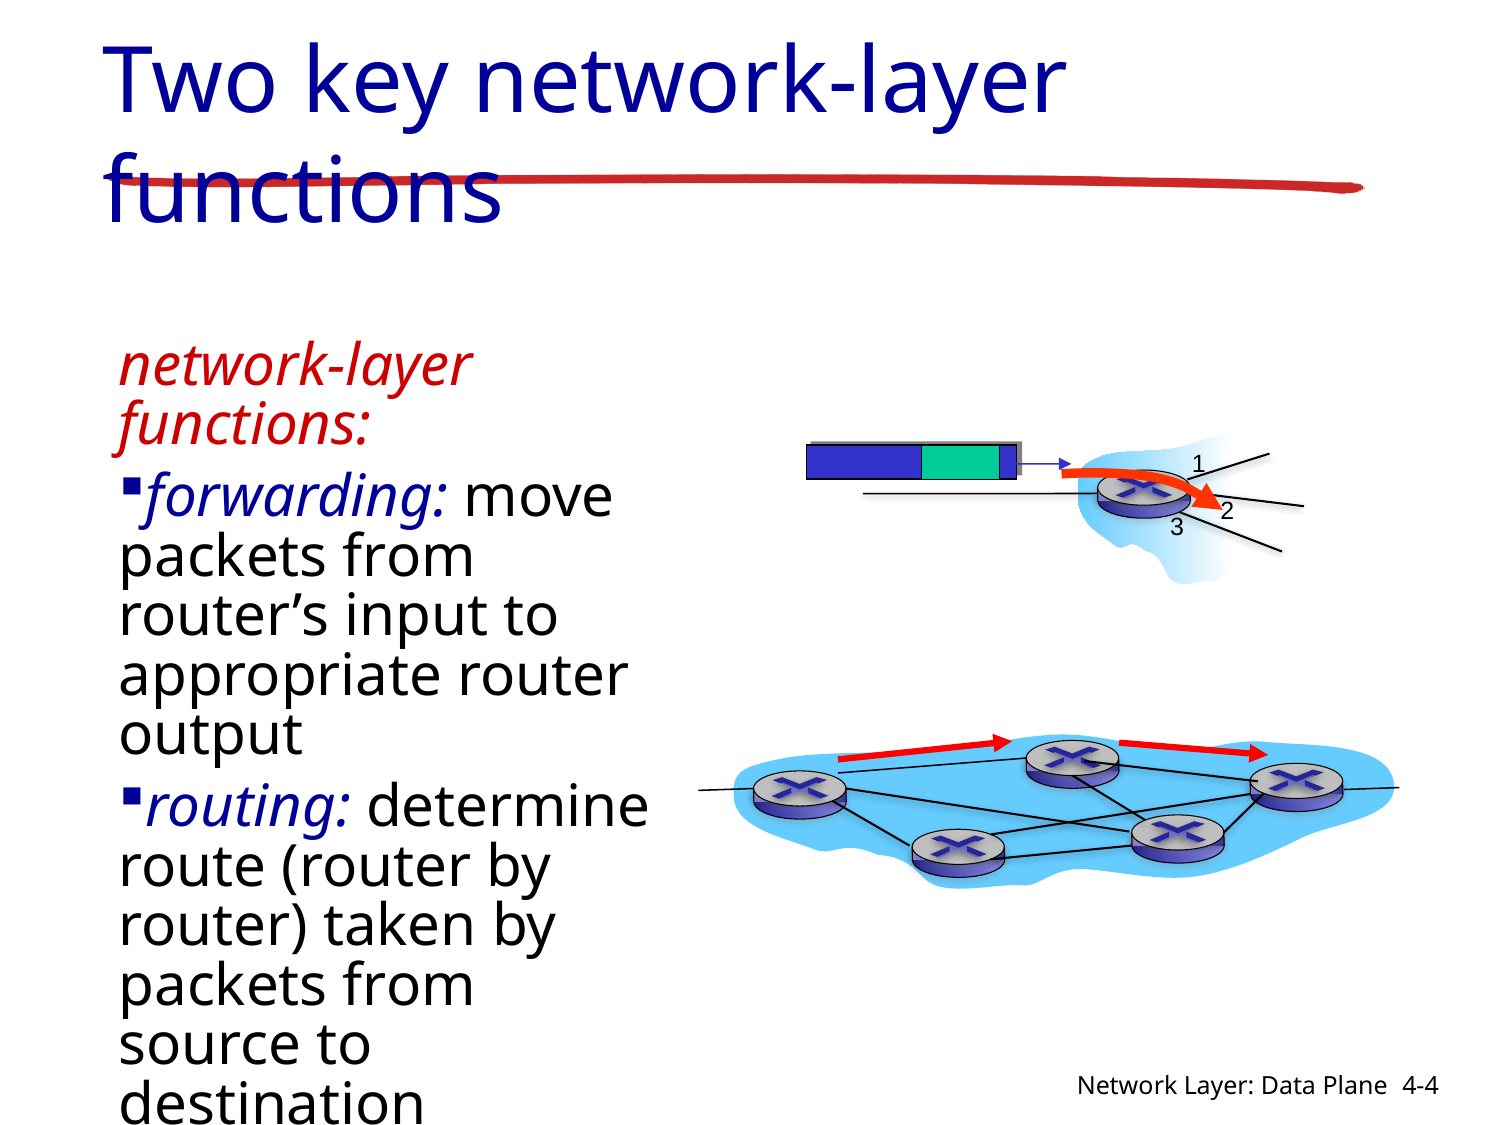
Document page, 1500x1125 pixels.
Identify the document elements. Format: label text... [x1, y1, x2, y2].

list network-layer functions: forwarding: move packets from router’s input to appropriate router output routing: determine route (router by router) taken by packets from source to destination routing algorithms [103, 330, 688, 1062]
footer Network Layer: Data Plane [1045, 1062, 1404, 1102]
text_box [806, 433, 1389, 584]
picture [103, 169, 1379, 199]
title Two key network-layer functions [87, 37, 1363, 225]
slide_number 4-4 [1386, 1061, 1463, 1108]
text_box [698, 734, 1400, 889]
